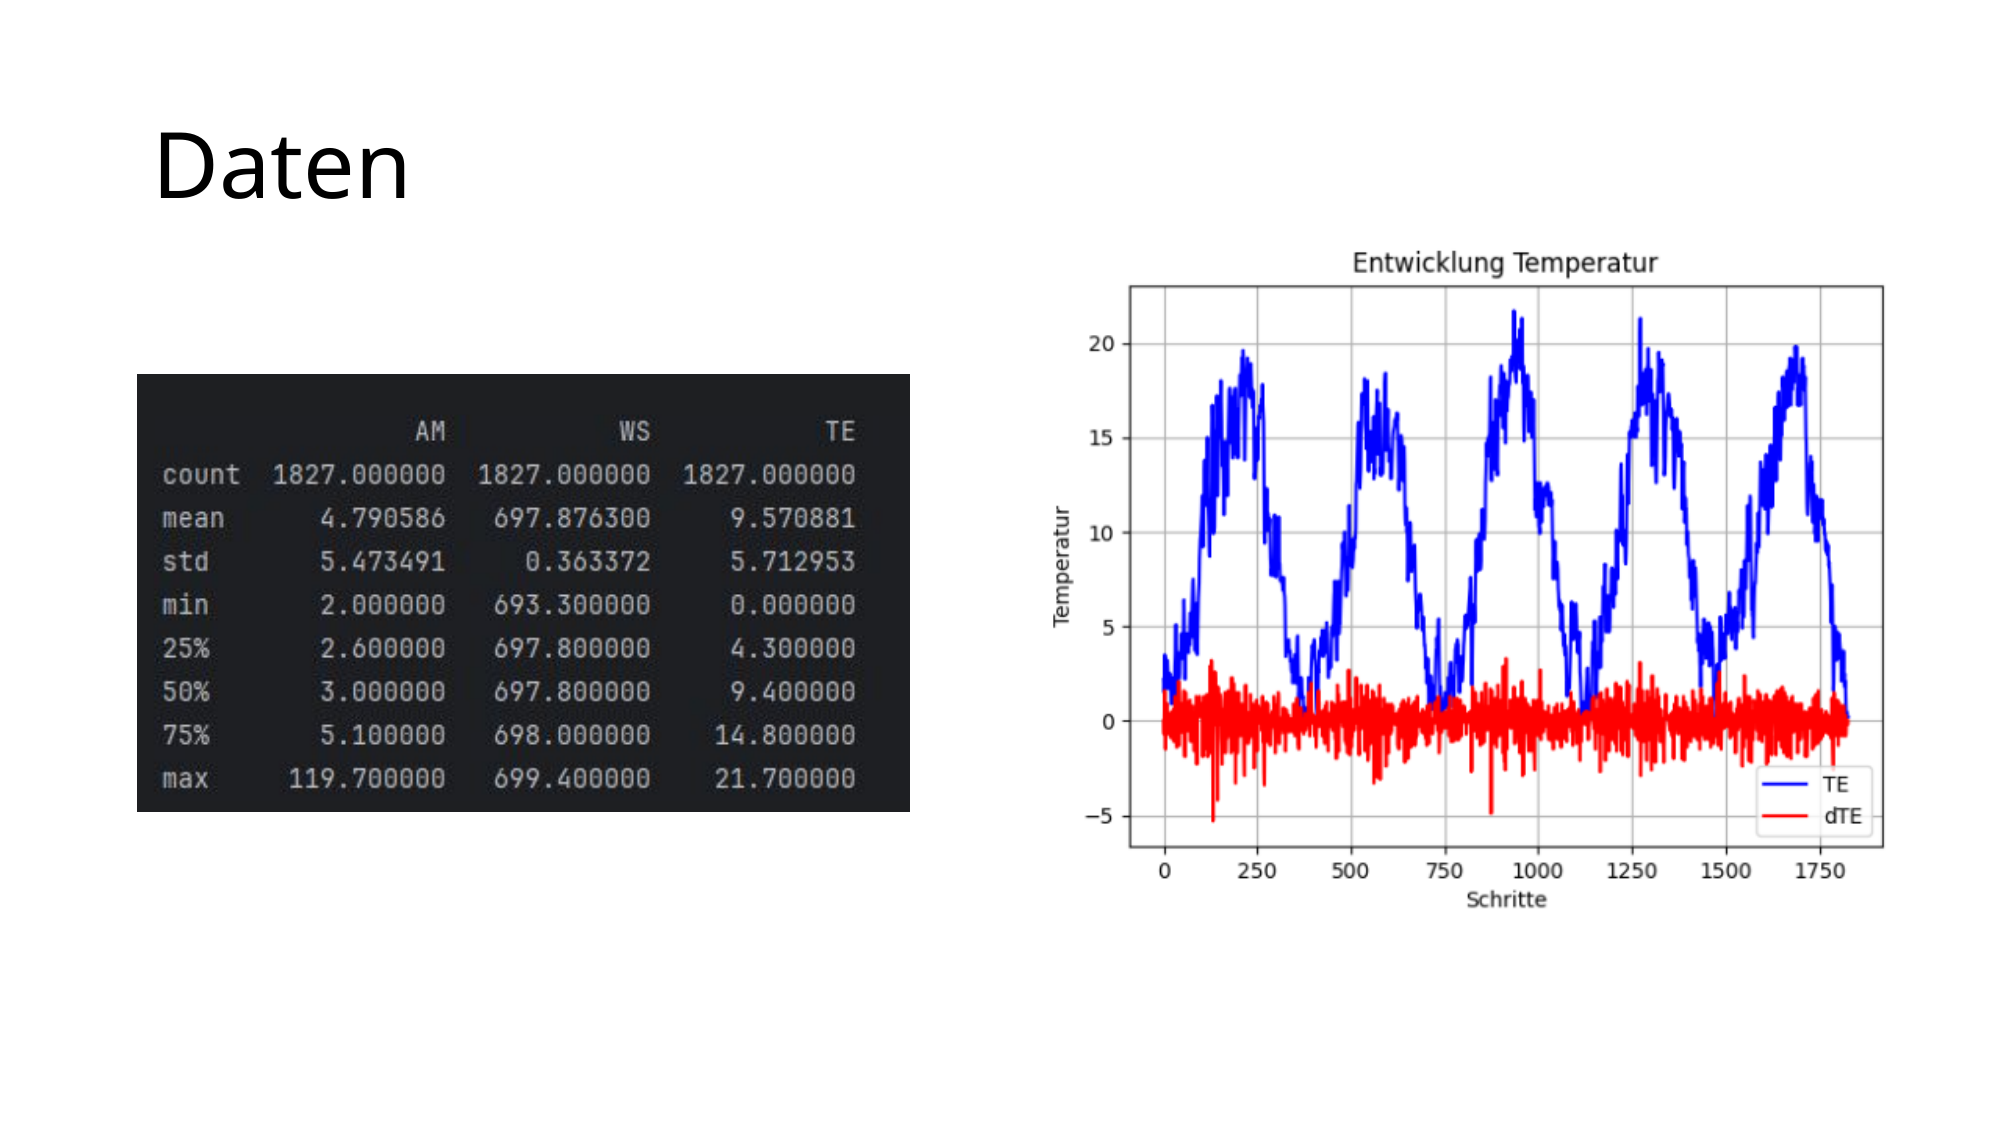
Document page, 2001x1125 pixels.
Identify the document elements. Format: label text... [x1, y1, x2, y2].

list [136, 373, 910, 812]
picture [1026, 211, 1917, 914]
title Daten [137, 59, 1863, 278]
